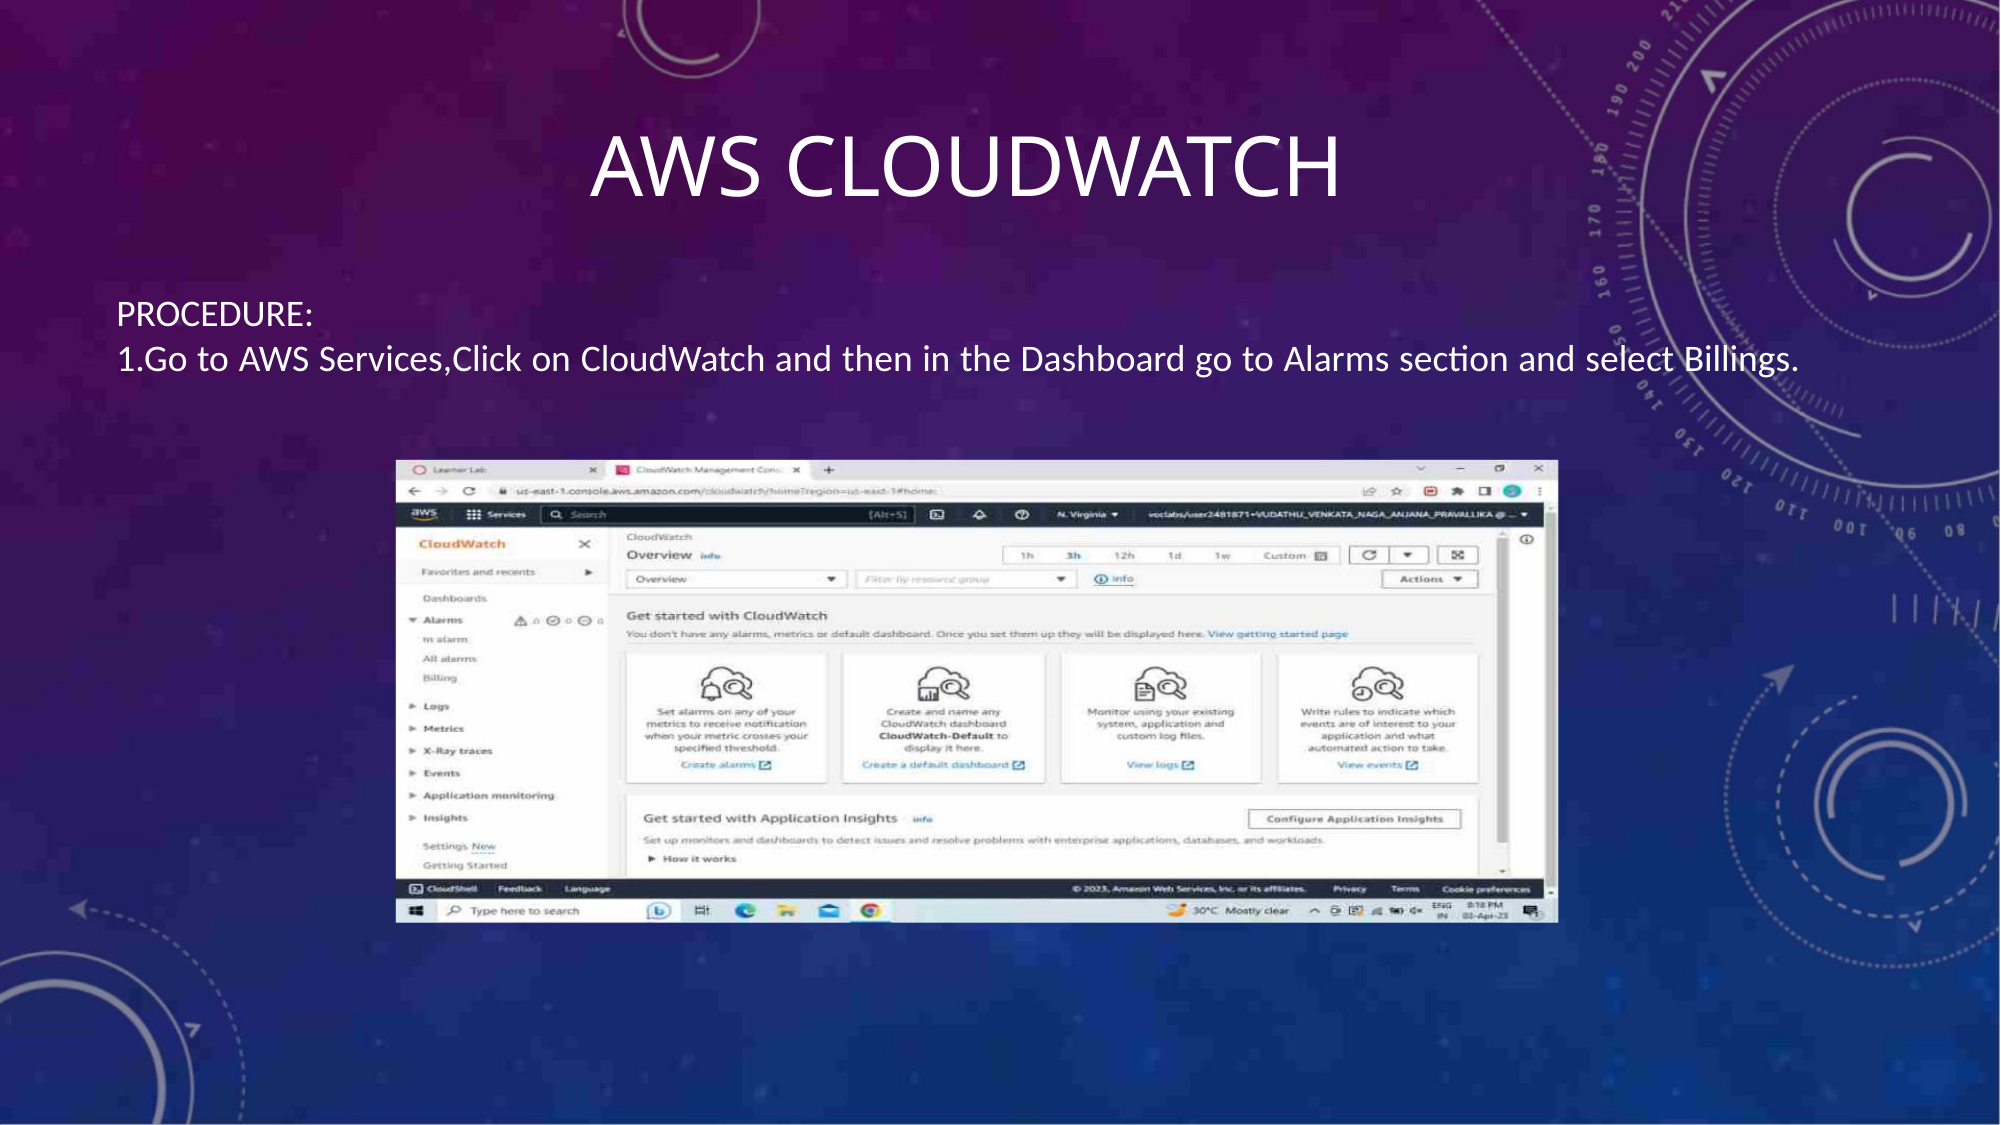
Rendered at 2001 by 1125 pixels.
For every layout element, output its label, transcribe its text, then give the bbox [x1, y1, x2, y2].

text_box PROCEDURE: 1.Go to AWS Services,Click on CloudWatch and then in the Dashboard go to Alarms section and select Billings. [116, 296, 1812, 380]
text_box AWS CLOUDWATCH [589, 116, 1448, 213]
text_box [0, 0, 2000, 1125]
